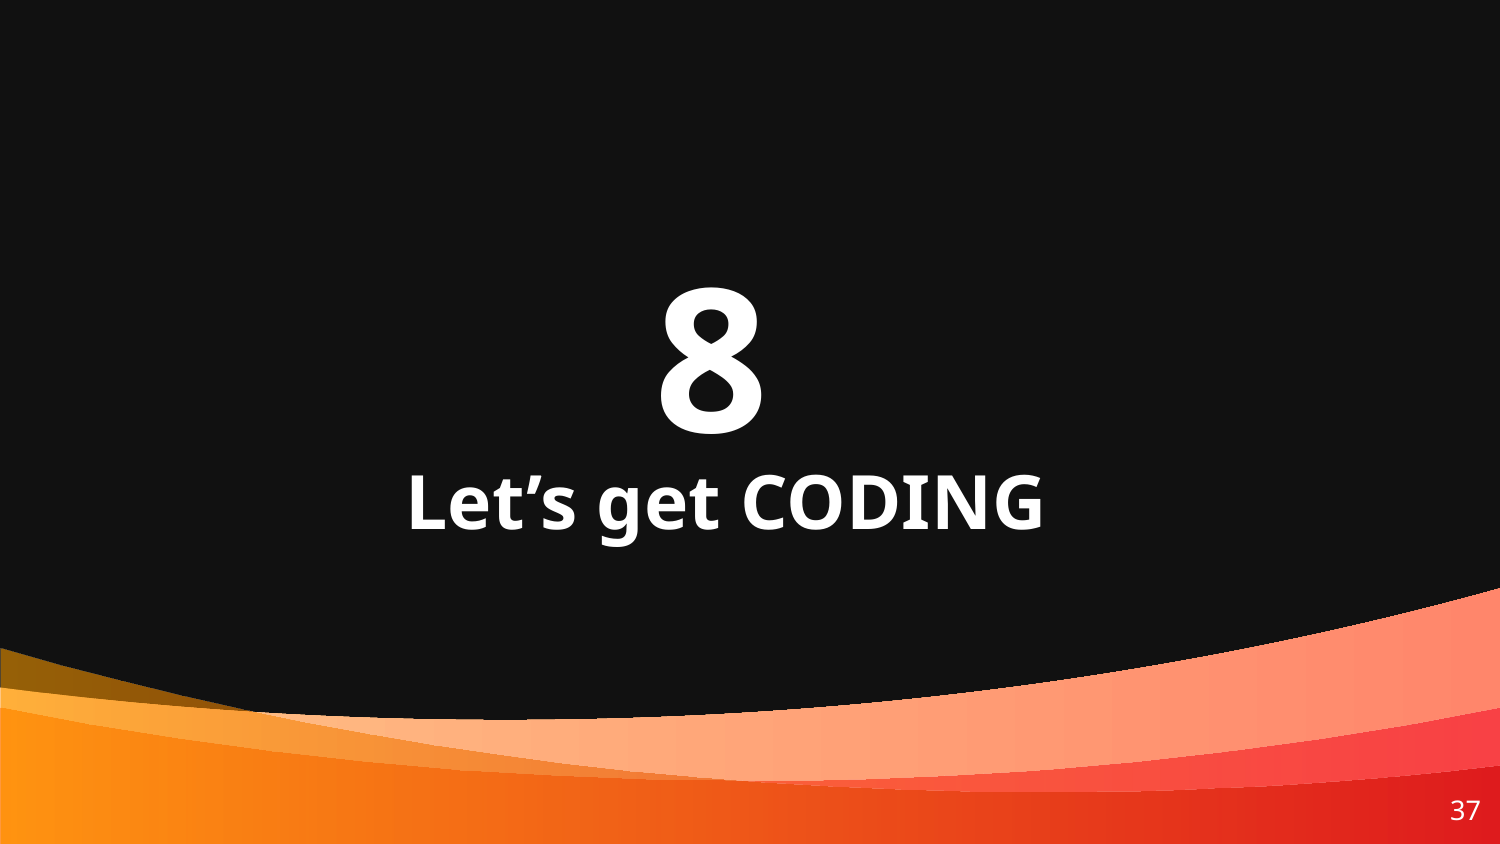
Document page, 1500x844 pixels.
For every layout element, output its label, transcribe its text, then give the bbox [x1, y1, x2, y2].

text_box 8 [33, 282, 1392, 473]
title Let’s get CODING [47, 354, 1405, 545]
slide_number 37 [1391, 779, 1482, 844]
